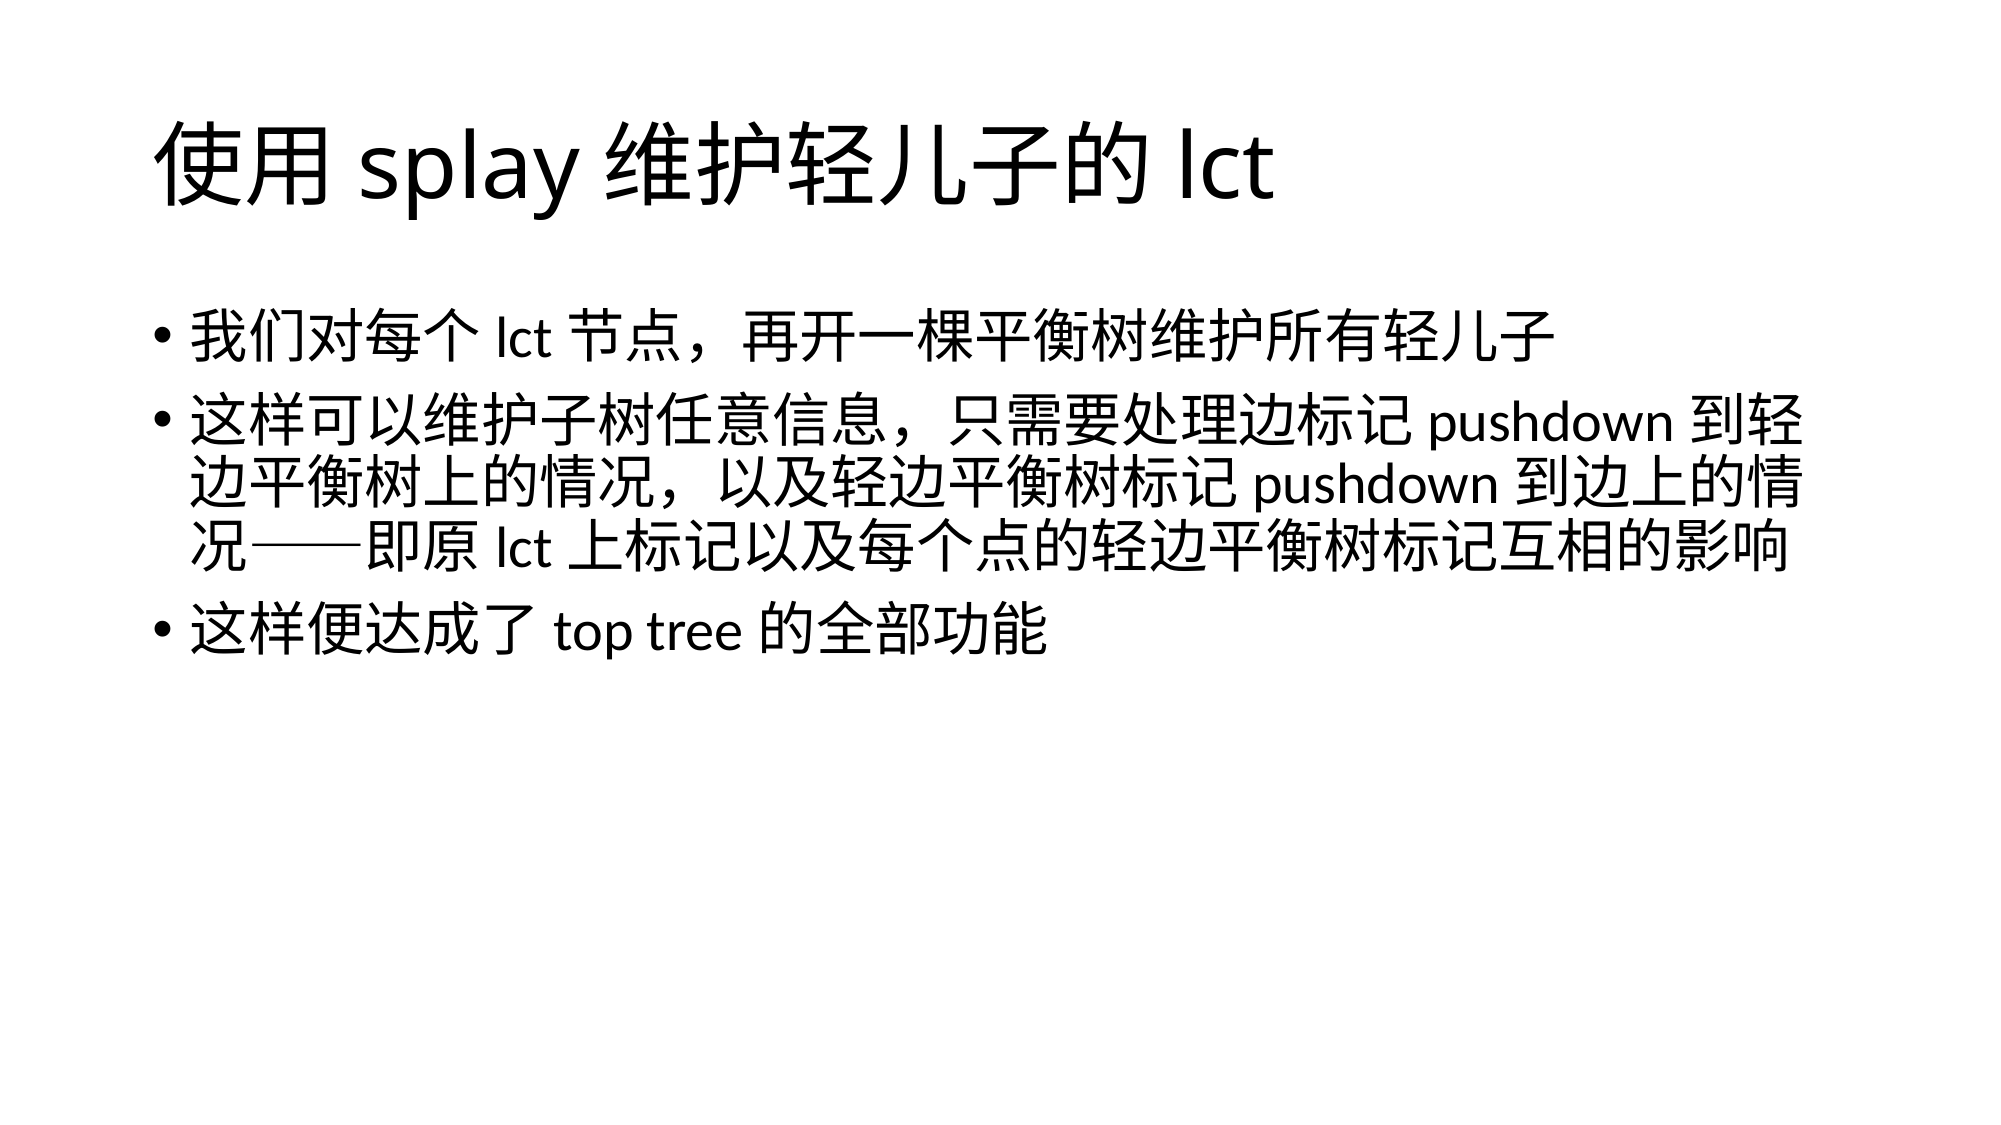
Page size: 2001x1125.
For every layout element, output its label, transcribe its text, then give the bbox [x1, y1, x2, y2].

list 我们对每个lct节点，再开一棵平衡树维护所有轻儿子 这样可以维护子树任意信息，只需要处理边标记pushdown到轻边平衡树上的情况，以及轻边平衡树标记pushdown到边上的情况——即原lct上标记以及每个点的轻边平衡树标记互相的影响 这样便达成了top tree的全部功能 [137, 299, 1863, 1014]
title 使用splay维护轻儿子的lct [137, 59, 1863, 278]
